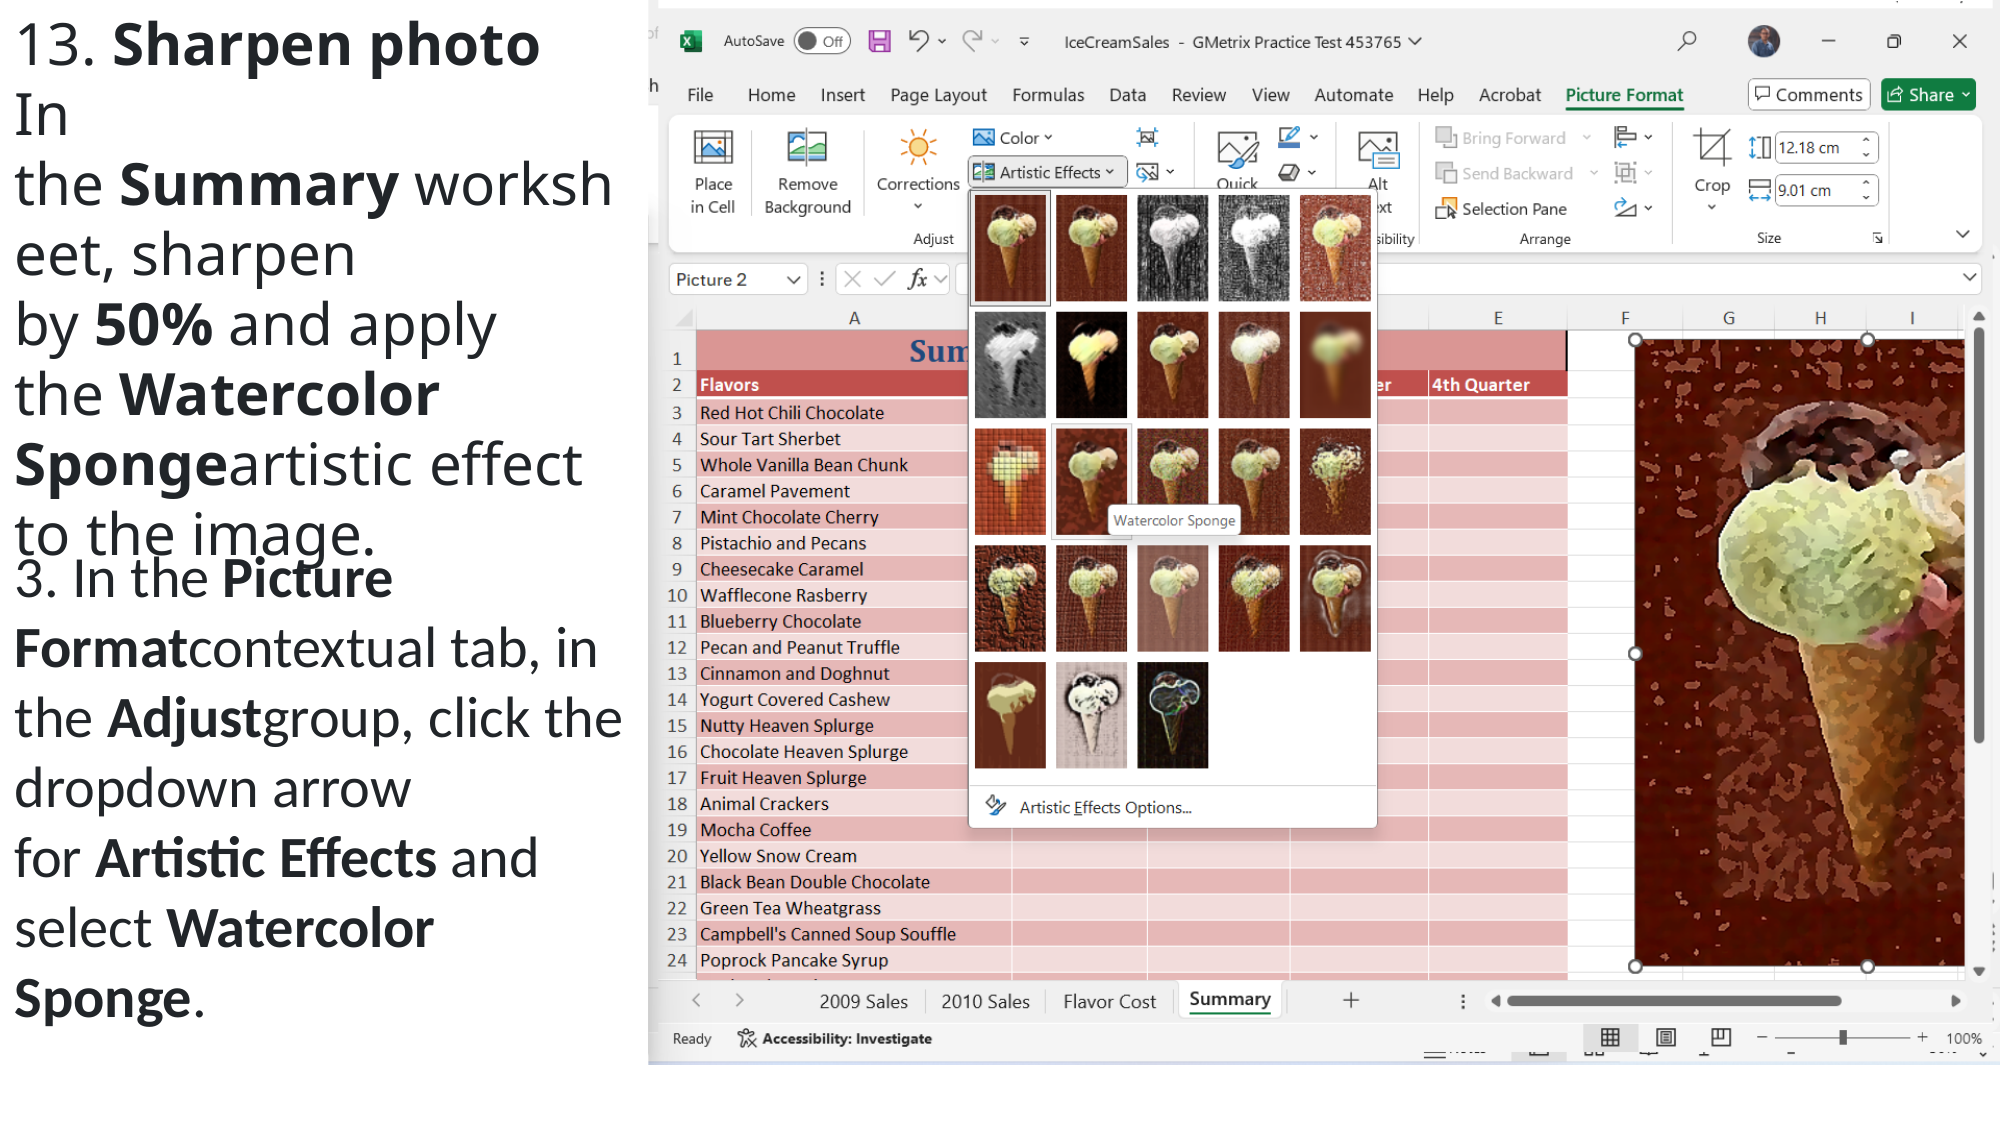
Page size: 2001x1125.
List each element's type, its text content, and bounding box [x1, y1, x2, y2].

text_box 3. In the Picture Formatcontextual tab, in the Adjustgroup, click the dropdown arrow for Artistic Effects and select Watercolor Sponge. [0, 532, 647, 1037]
picture [647, 0, 2000, 1065]
text_box 13. Sharpen photo In the Summary worksheet, sharpen by 50% and apply the Watercolor Spongeartistic effect to the image. [0, 0, 647, 532]
